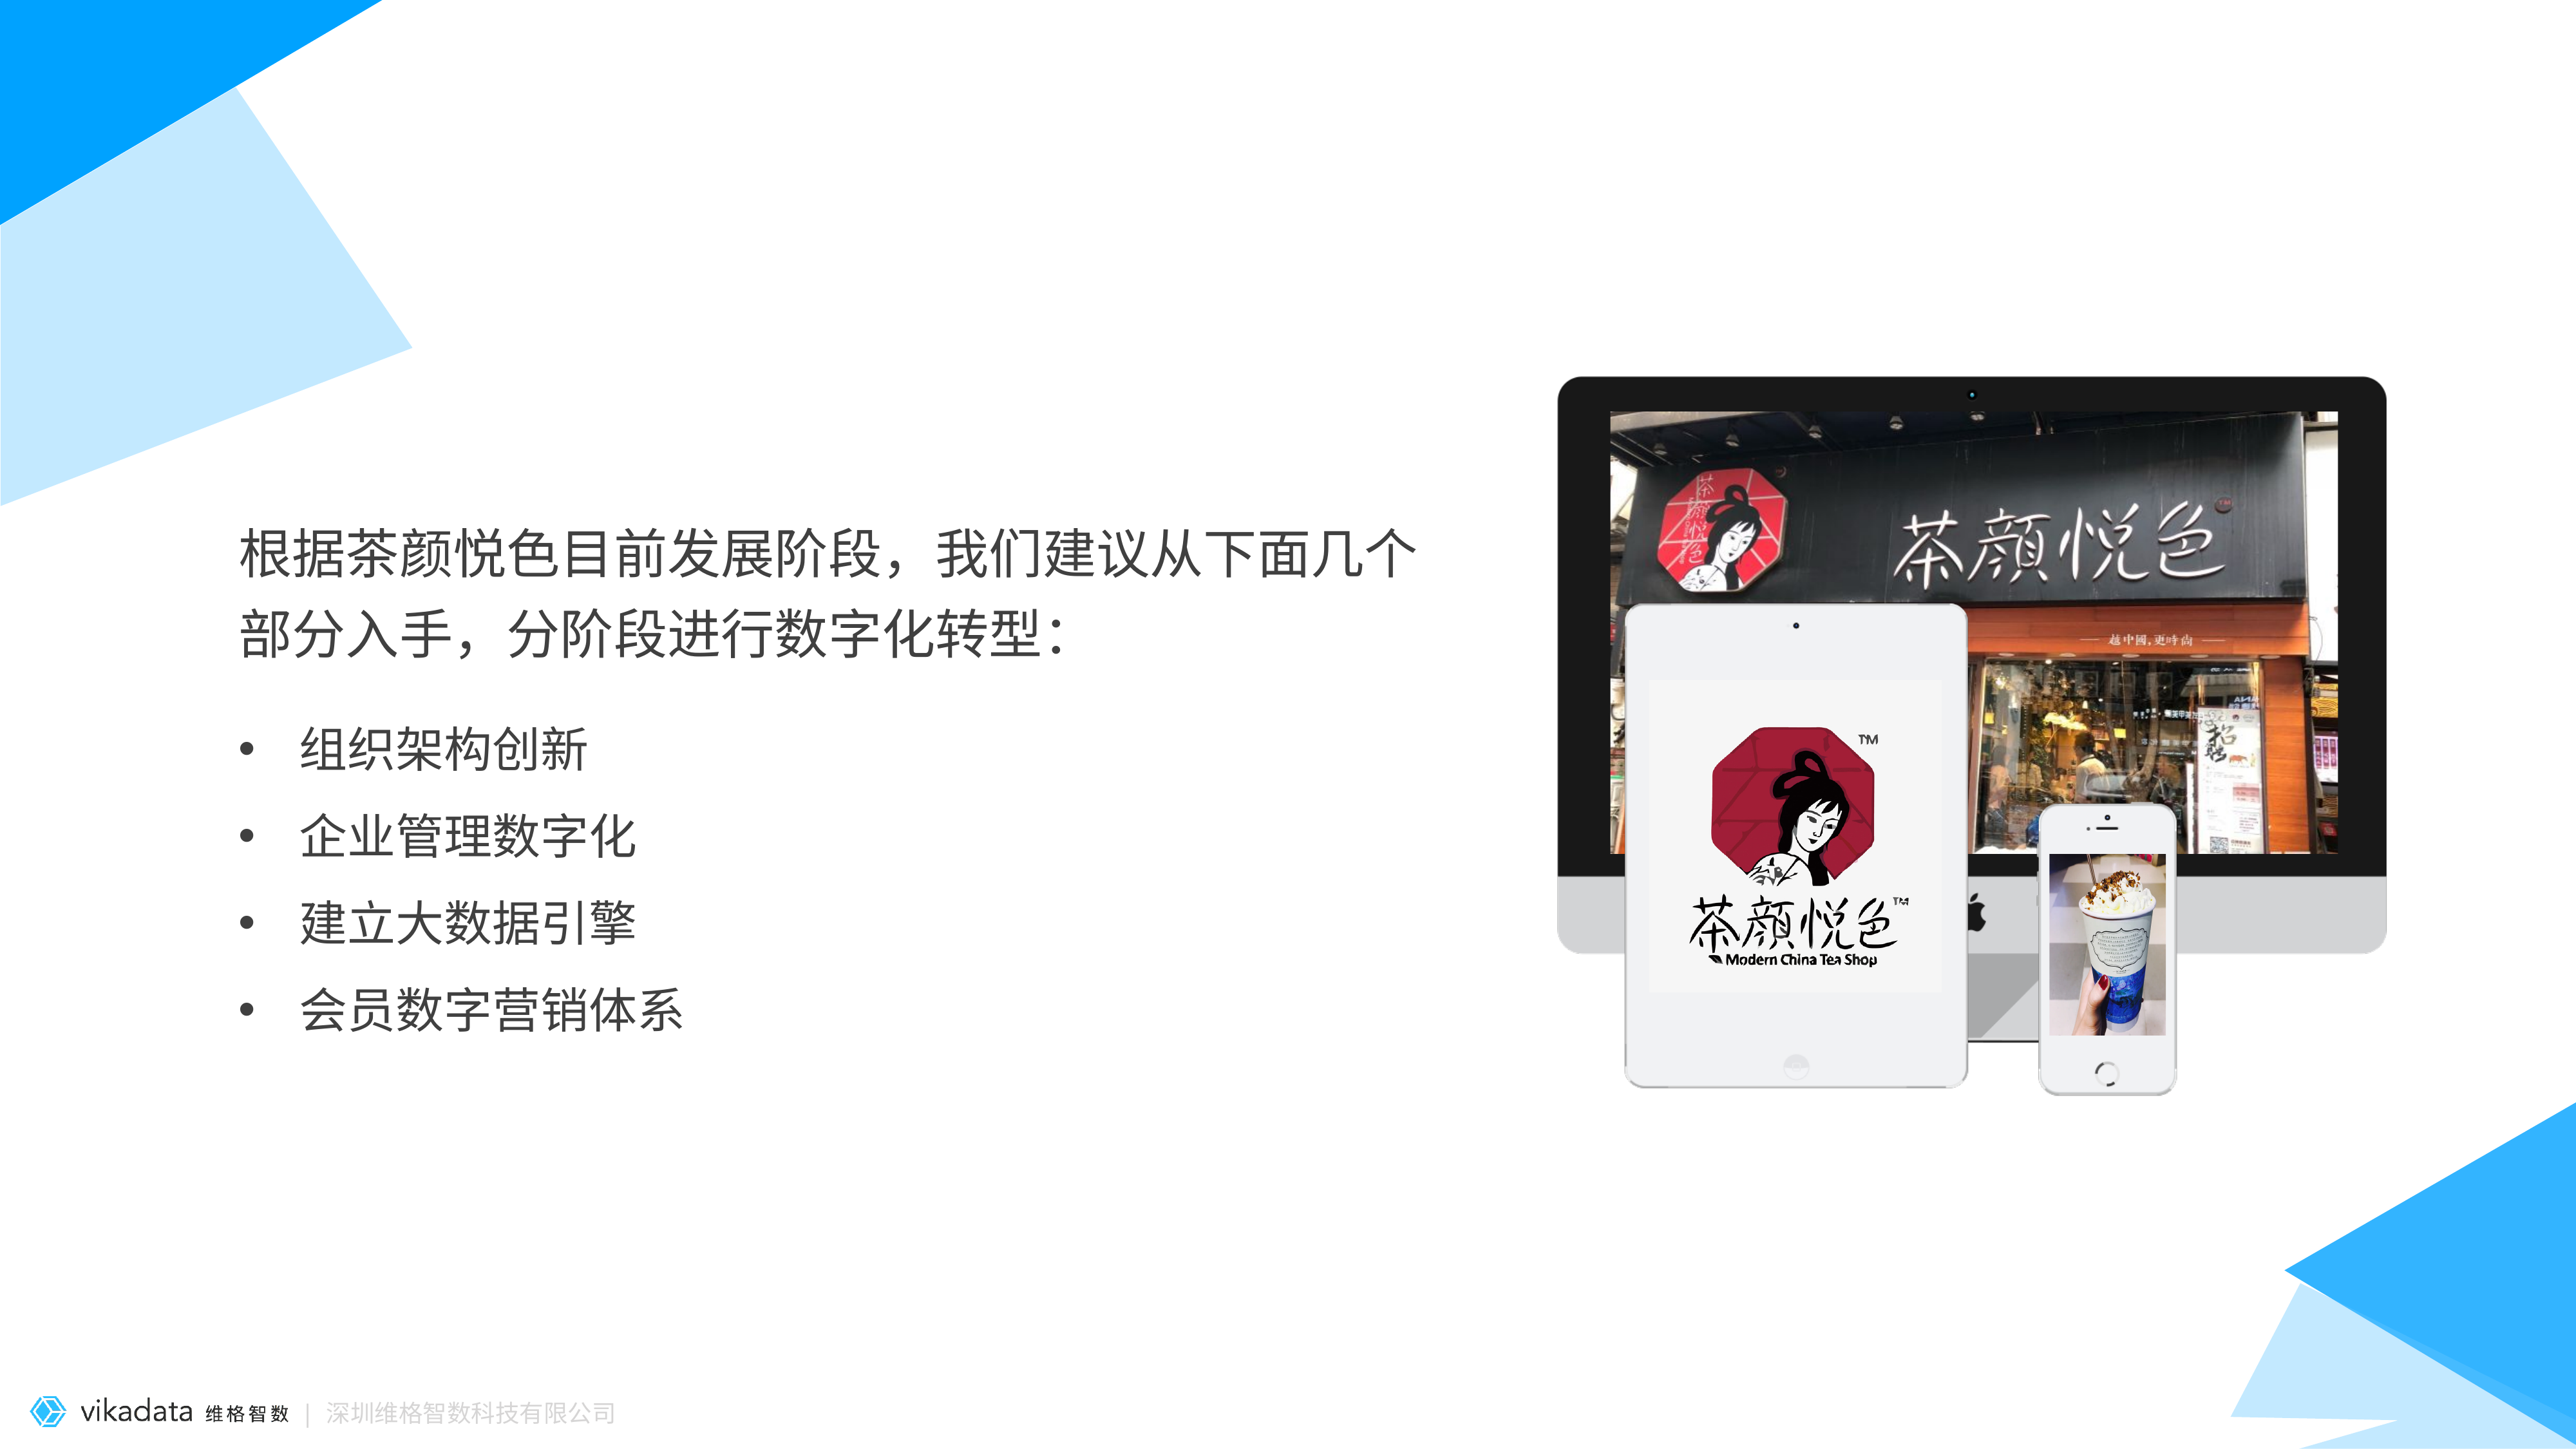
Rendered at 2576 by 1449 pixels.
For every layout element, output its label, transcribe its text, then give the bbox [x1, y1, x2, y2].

text_box 组织架构创新 企业管理数字化 建立大数据引擎 会员数字营销体系 [231, 682, 1285, 1045]
text_box 根据茶颜悦色目前发展阶段，我们建议从下面几个部分入手，分阶段进行数字化转型： [231, 496, 1473, 672]
picture [1546, 362, 2412, 1104]
picture [12, 1372, 329, 1449]
